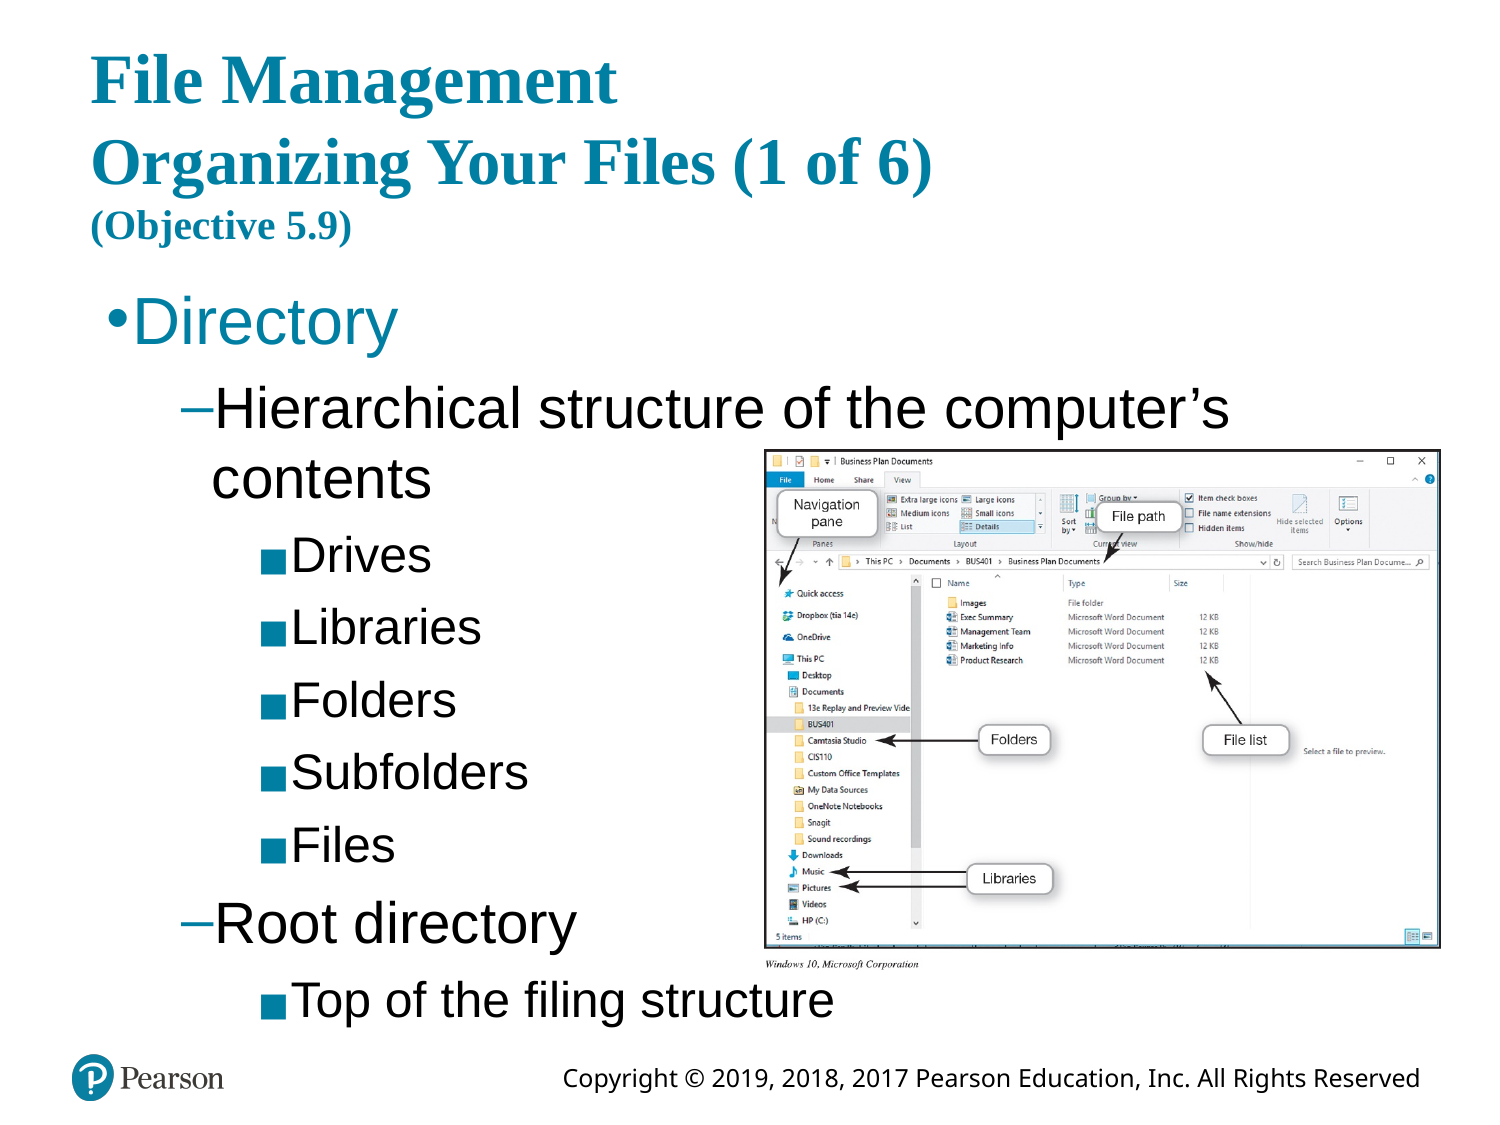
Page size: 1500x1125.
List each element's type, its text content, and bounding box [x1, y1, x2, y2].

picture [80, 1063, 106, 1088]
title File Management Organizing Your Files (1 of 6) (Objective 5.9) [75, 0, 1425, 262]
picture [72, 1087, 83, 1101]
picture [98, 1054, 224, 1101]
picture [763, 449, 1441, 970]
picture [72, 1054, 88, 1070]
list Directory Hierarchical structure of the computer’s contents Drives Libraries Folders Subfolders Files Root directory Top of the filing structure [75, 262, 1447, 1050]
